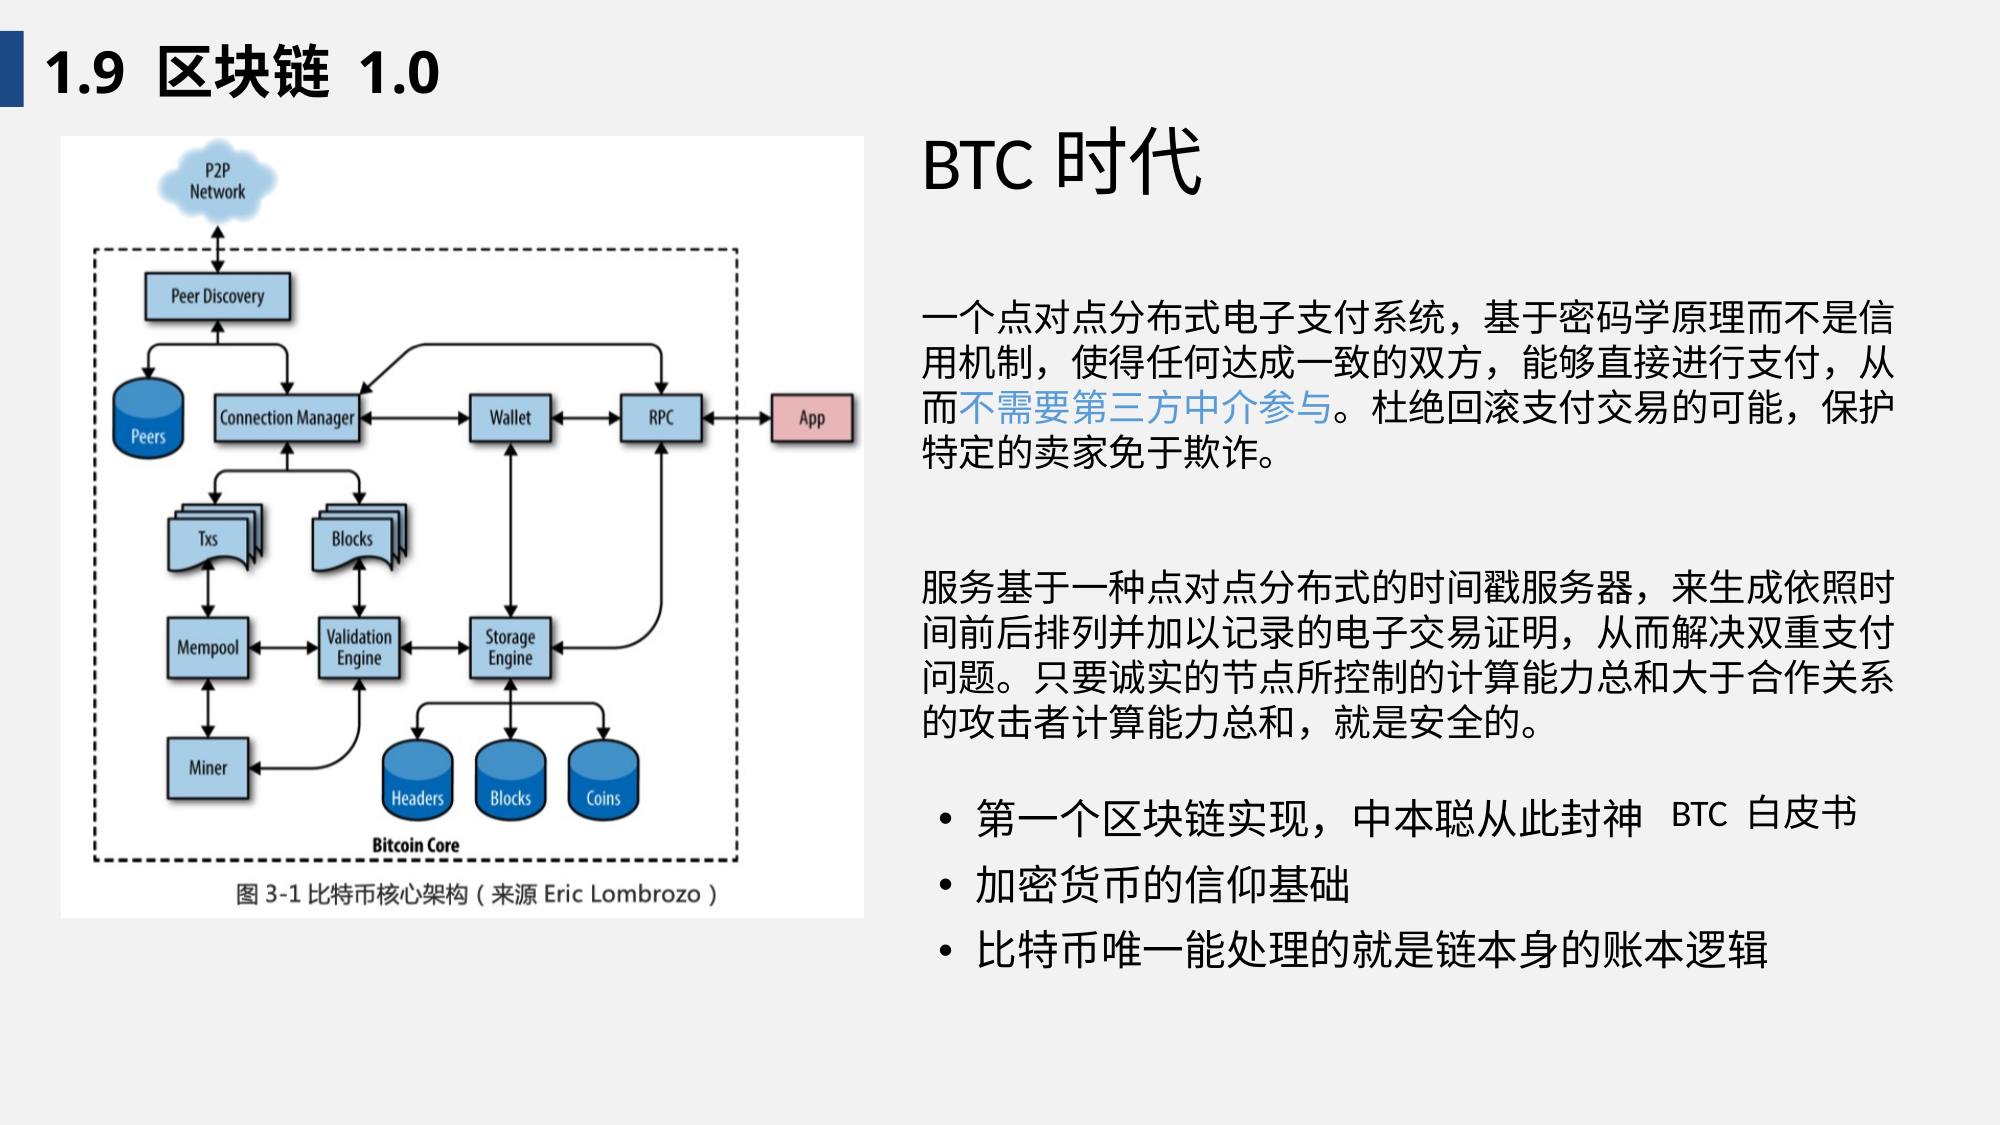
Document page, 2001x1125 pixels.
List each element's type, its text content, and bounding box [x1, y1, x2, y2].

text_box 第一个区块链实现，中本聪从此封神 加密货币的信仰基础 比特币唯一能处理的就是链本身的账本逻辑 [923, 887, 1892, 1051]
text_box [0, 30, 24, 107]
text_box BTC时代 一个点对点分布式电子支付系统，基于密码学原理而不是信用机制，使得任何达成一致的双方，能够直接进行支付，从而不需要第三方中介参与。杜绝回滚支付交易的可能，保护特定的卖家免于欺诈。 服务基于一种点对点分布式的时间戳服务器，来生成依照时间前后排列并加以记录的电子交易证明，从而解决双重支付问题。只要诚实的节点所控制的计算能力总和大于合作关系的攻击者计算能力总和，就是安全的。 BTC 白皮书 [906, 107, 1924, 887]
picture [60, 135, 864, 919]
text_box 1.9 区块链 1.0 [28, 27, 489, 113]
